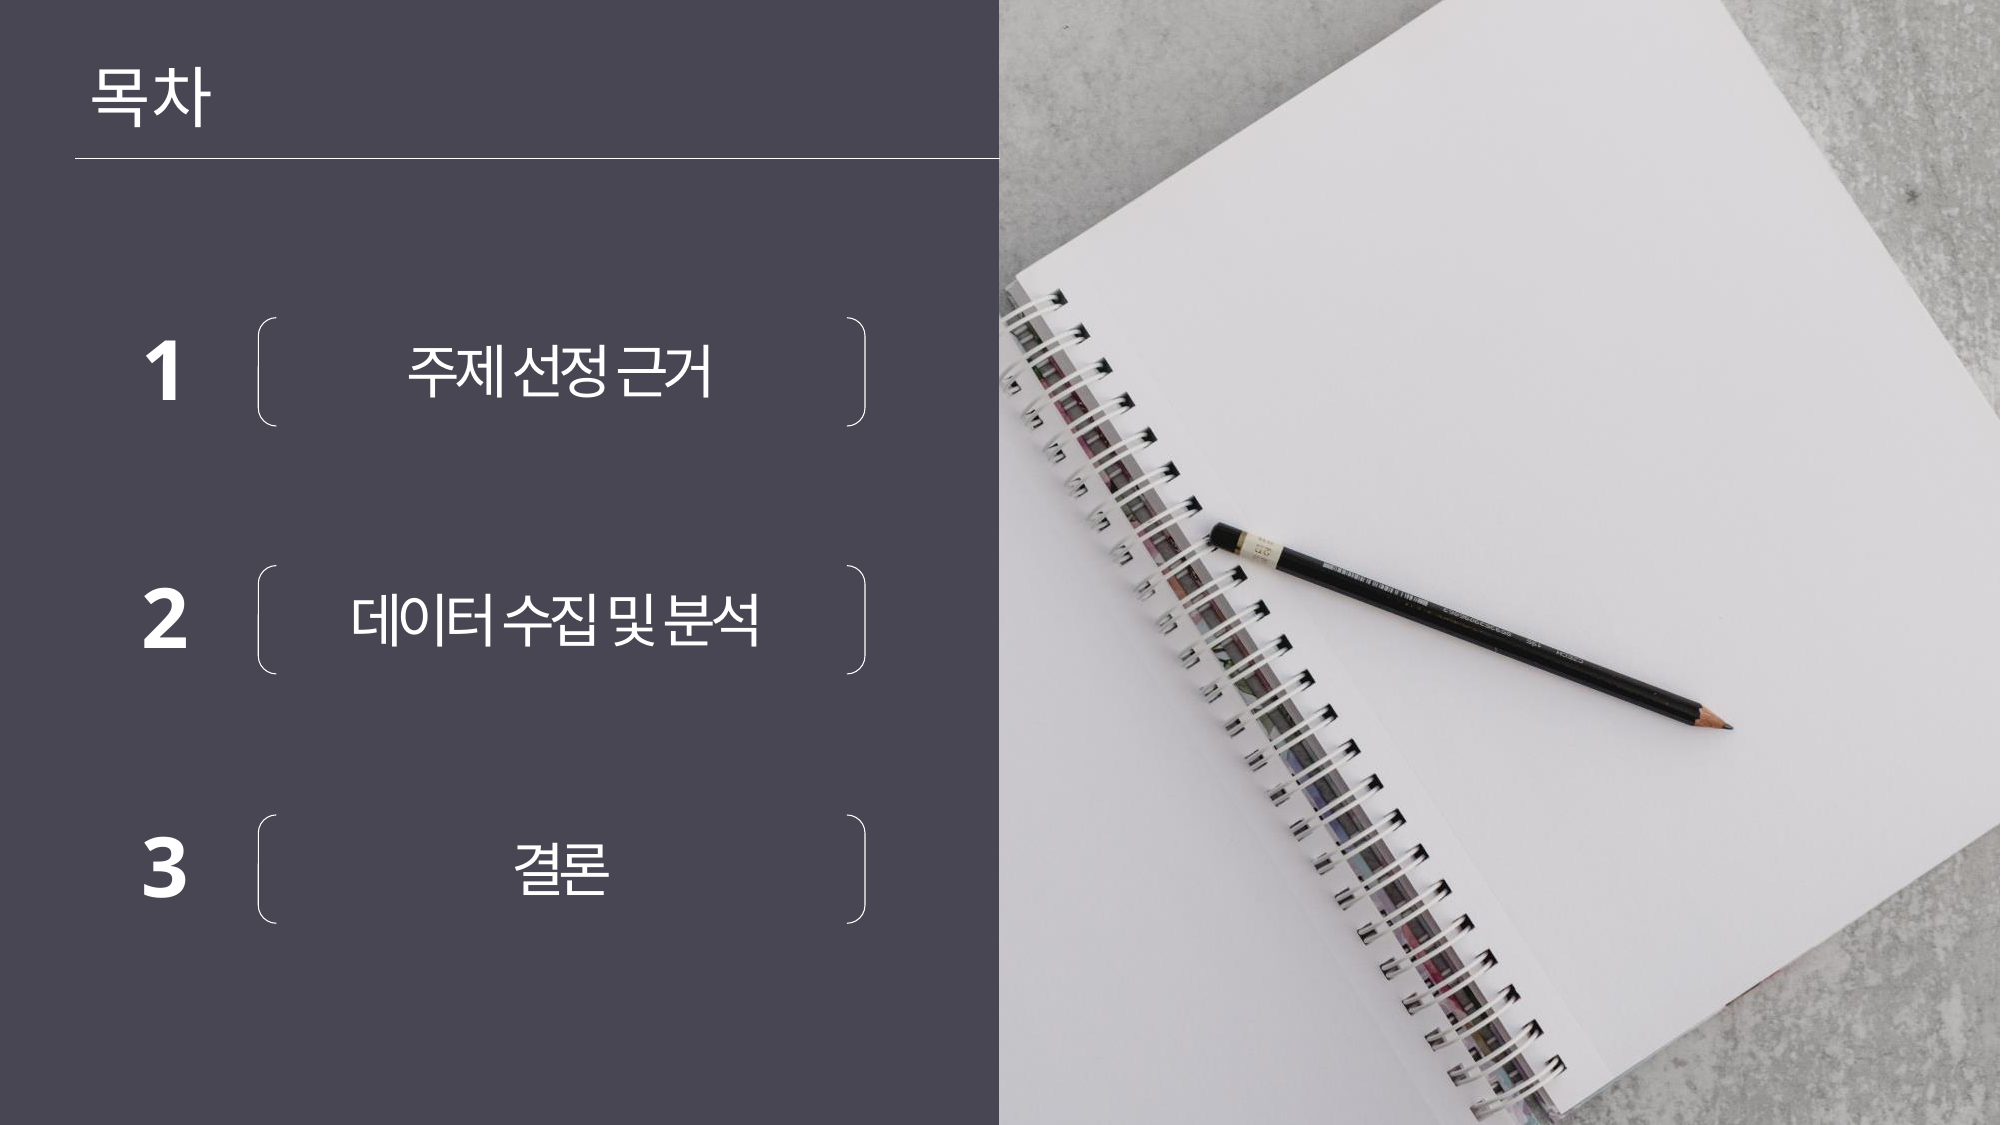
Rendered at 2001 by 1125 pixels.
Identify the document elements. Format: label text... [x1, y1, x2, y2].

text_box 목차 [75, 48, 228, 144]
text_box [125, 309, 865, 426]
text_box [125, 807, 865, 924]
picture [999, 0, 2000, 1125]
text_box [125, 557, 865, 674]
